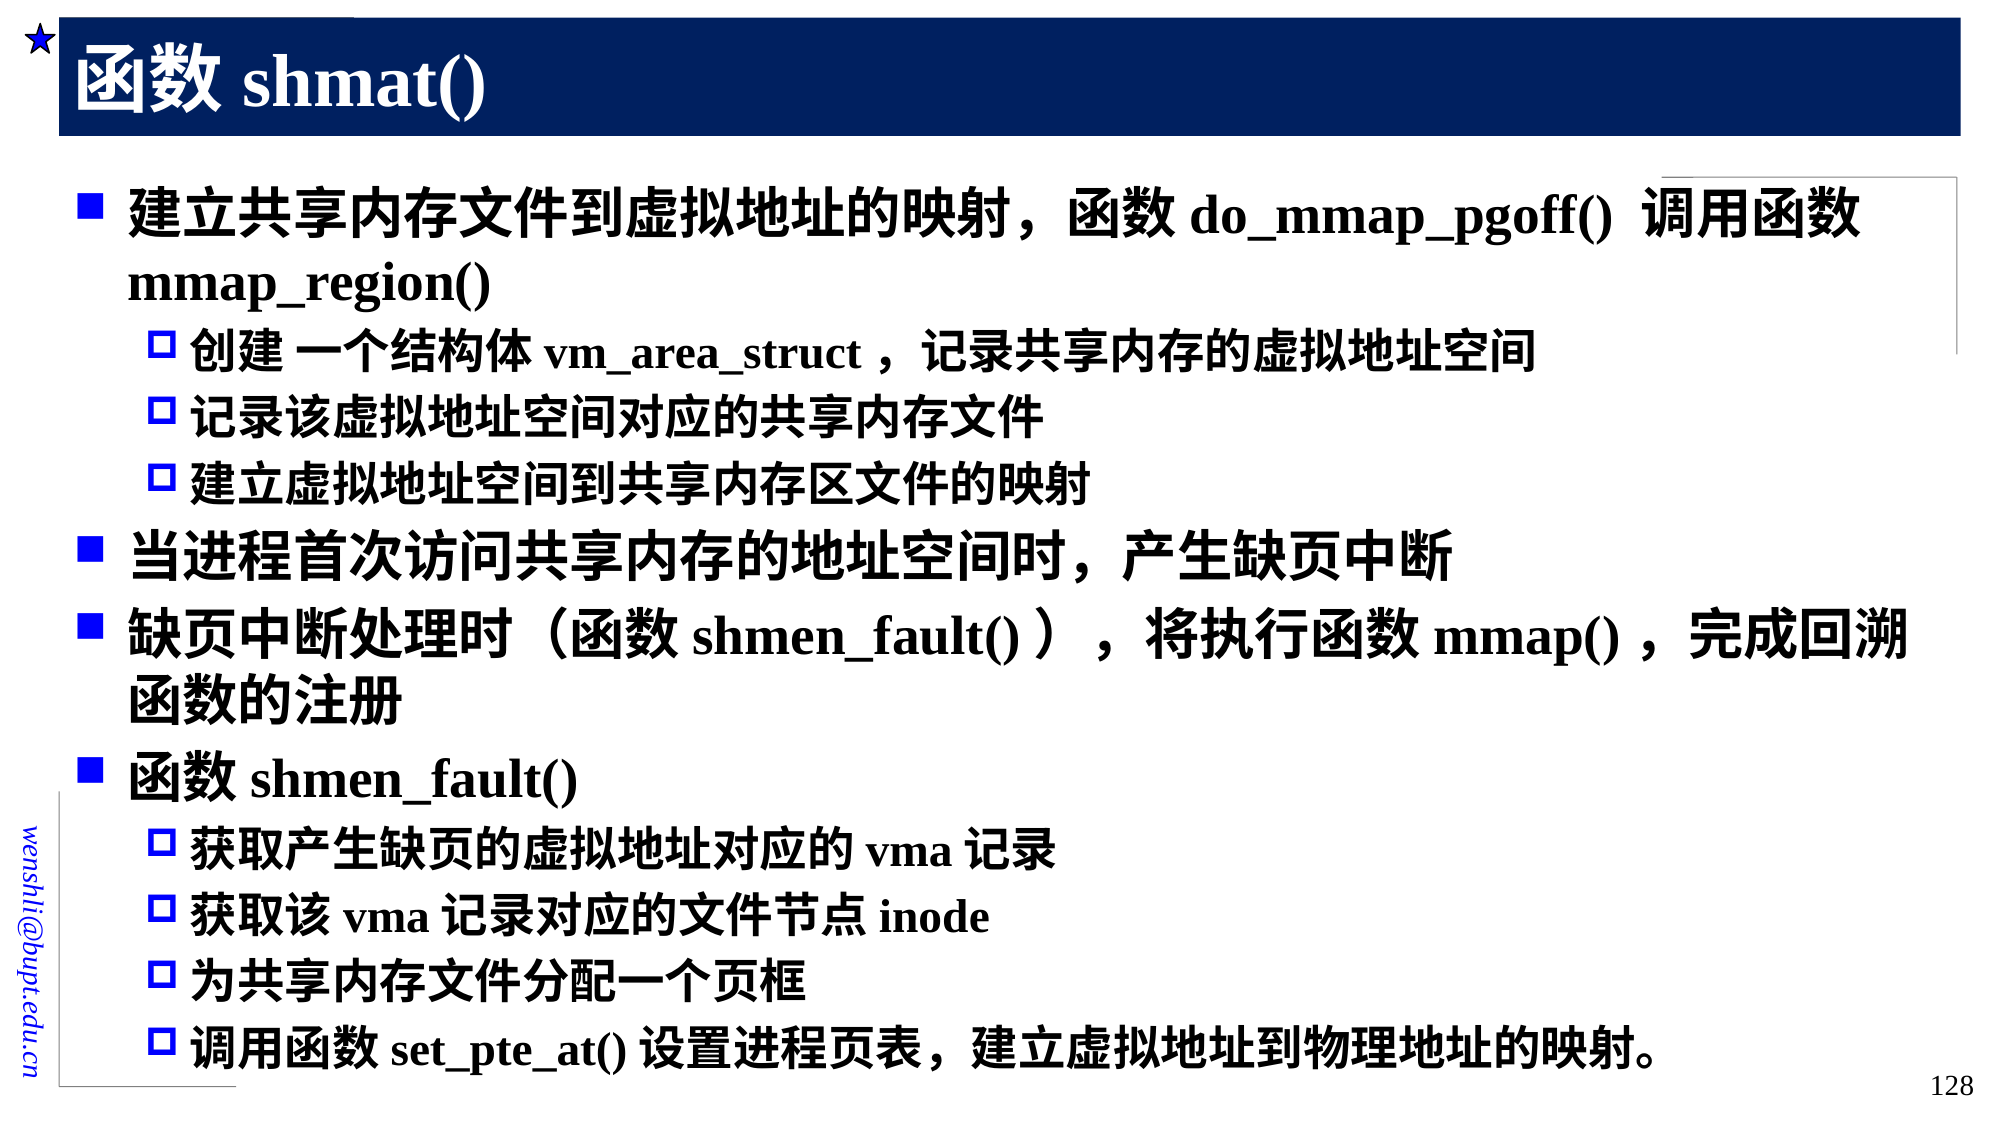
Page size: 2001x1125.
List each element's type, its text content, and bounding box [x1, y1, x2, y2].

list 建立共享内存文件到虚拟地址的映射，函数do_mmap_pgoff() 调用函数mmap_region() 创建 一个结构体vm_area_struct，记录共享内存的虚拟地址空间 记录该虚拟地址空间对应的共享内存文件 建立虚拟地址空间到共享内存区文件的映射 当进程首次访问共享内存的地址空间时，产生缺页中断 缺页中断处理时（函数shmen_fault()），将执行函数mmap()，完成回溯函数的注册 函数shmen_fault() 获取产生缺页的虚拟地址对应的vma记录 获取该vma记录对应的文件节点inode 为共享内存文件分配一个页框 调用函数set_pte_at()设置进程页表，建立虚拟地址到物理地址的映射。 [59, 171, 1955, 1087]
slide_number 128 [1822, 1058, 1990, 1113]
title 函数shmat() [58, 17, 1961, 137]
